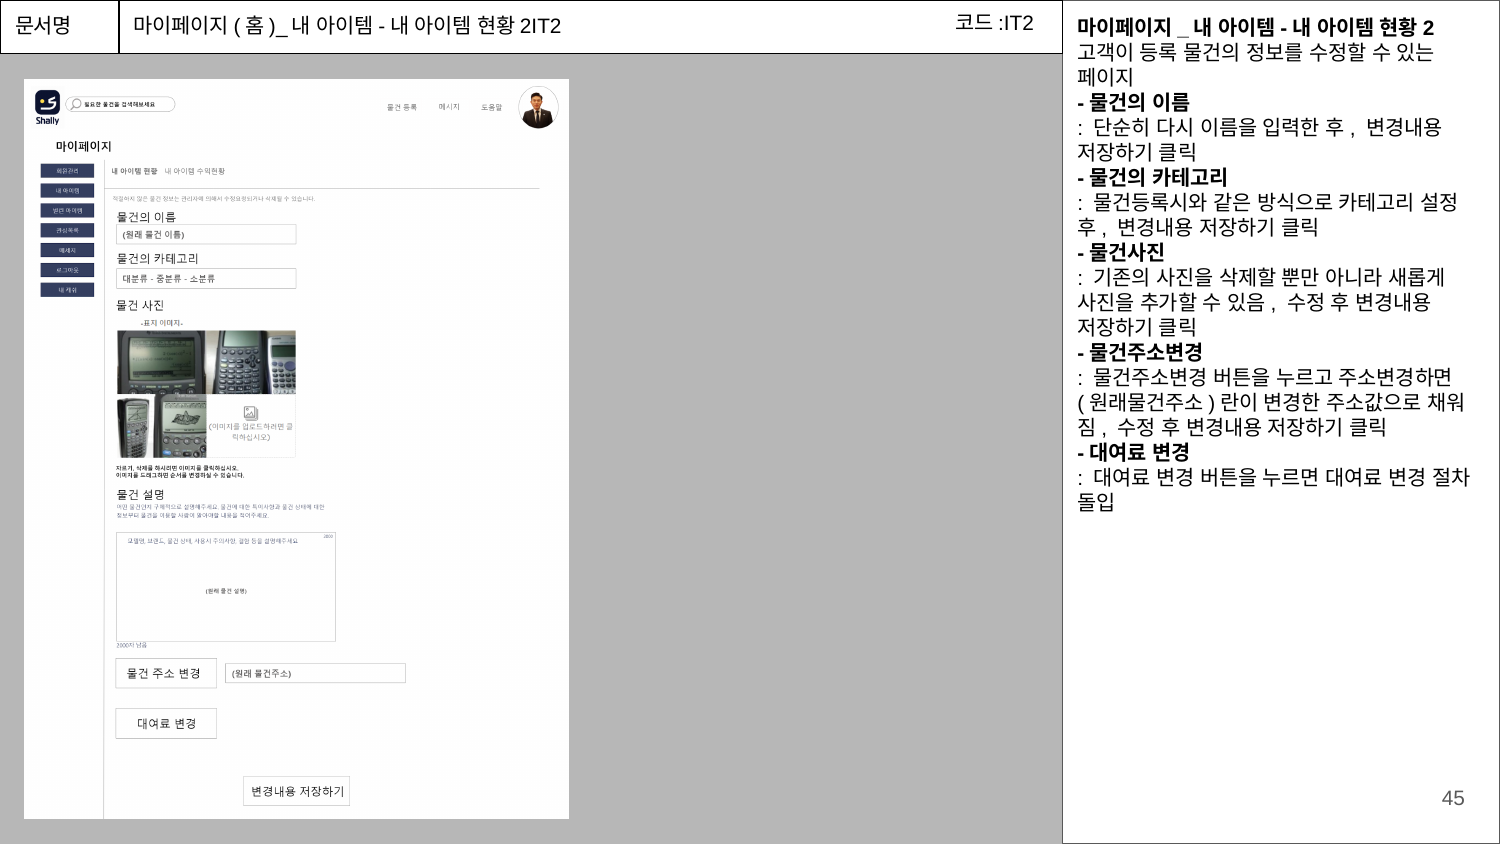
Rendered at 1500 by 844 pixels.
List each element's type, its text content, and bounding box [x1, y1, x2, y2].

table_header 문서명 [1, 1, 118, 53]
text_box 코드:IT2 [919, 0, 1049, 45]
table_header 마이페이지(홈)_내 아이템-내 아이템 현황2IT2 [120, 1, 1062, 53]
picture [24, 79, 569, 819]
slide_number ‹#› [1389, 764, 1480, 830]
text_box 마이페이지_내 아이템-내 아이템 현황2 고객이 등록 물건의 정보를 수정할 수 있는 페이지 -물건의 이름 : 단순히 다시 이름을 입력한 후, 변경내용 저장하기 클릭 -물건의 카테고리 : 물건등록시와 같은 방식으로 카테고리 설정 후, 변경내용 저장하기 클릭 -물건사진 : 기존의 사진을 삭제할 뿐만 아니라 새롭게 사진을 추가할 수 있음, 수정 후 변경내용 저장하기 클릭 -물건주소변경 : 물건주소변경 버튼을 누르고 주소변경하면 (원래물건주소)란이 변경한 주소값으로 채워짐, 수정 후 변경내용 저장하기 클릭 -대여료 변경 : 대여료 변경 버튼을 누르면 대여료 변경 절차 돌입 [1062, 0, 1500, 844]
